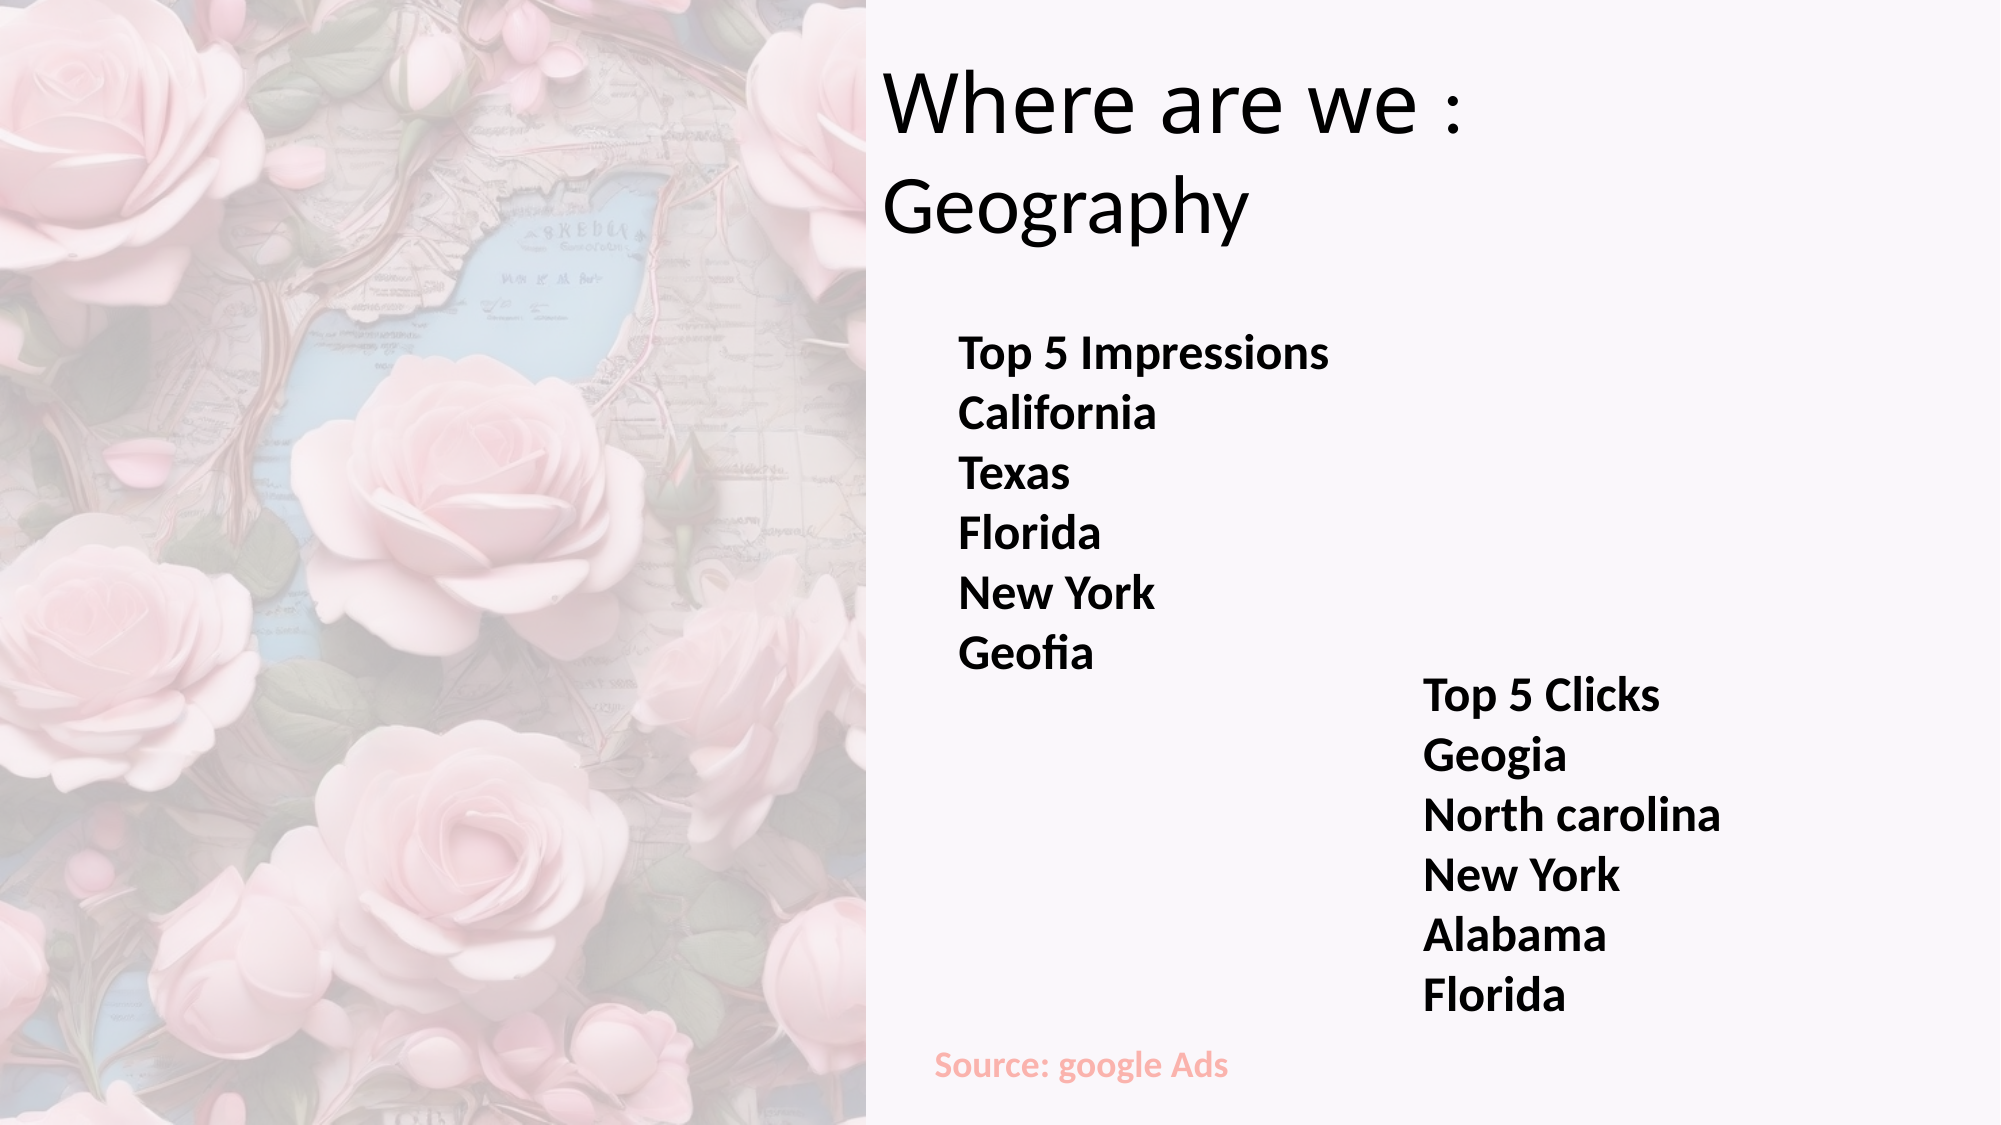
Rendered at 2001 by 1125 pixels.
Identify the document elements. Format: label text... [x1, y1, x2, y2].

text_box Where are we : Geography [866, 43, 1498, 259]
text_box Top 5 Impressions California Texas Florida New York Geofia [943, 312, 1459, 733]
picture [0, 0, 866, 1125]
text_box Top 5 Clicks Geogia North carolina New York Alabama Florida [1408, 653, 1931, 1029]
text_box Source: google Ads [919, 1032, 1370, 1093]
